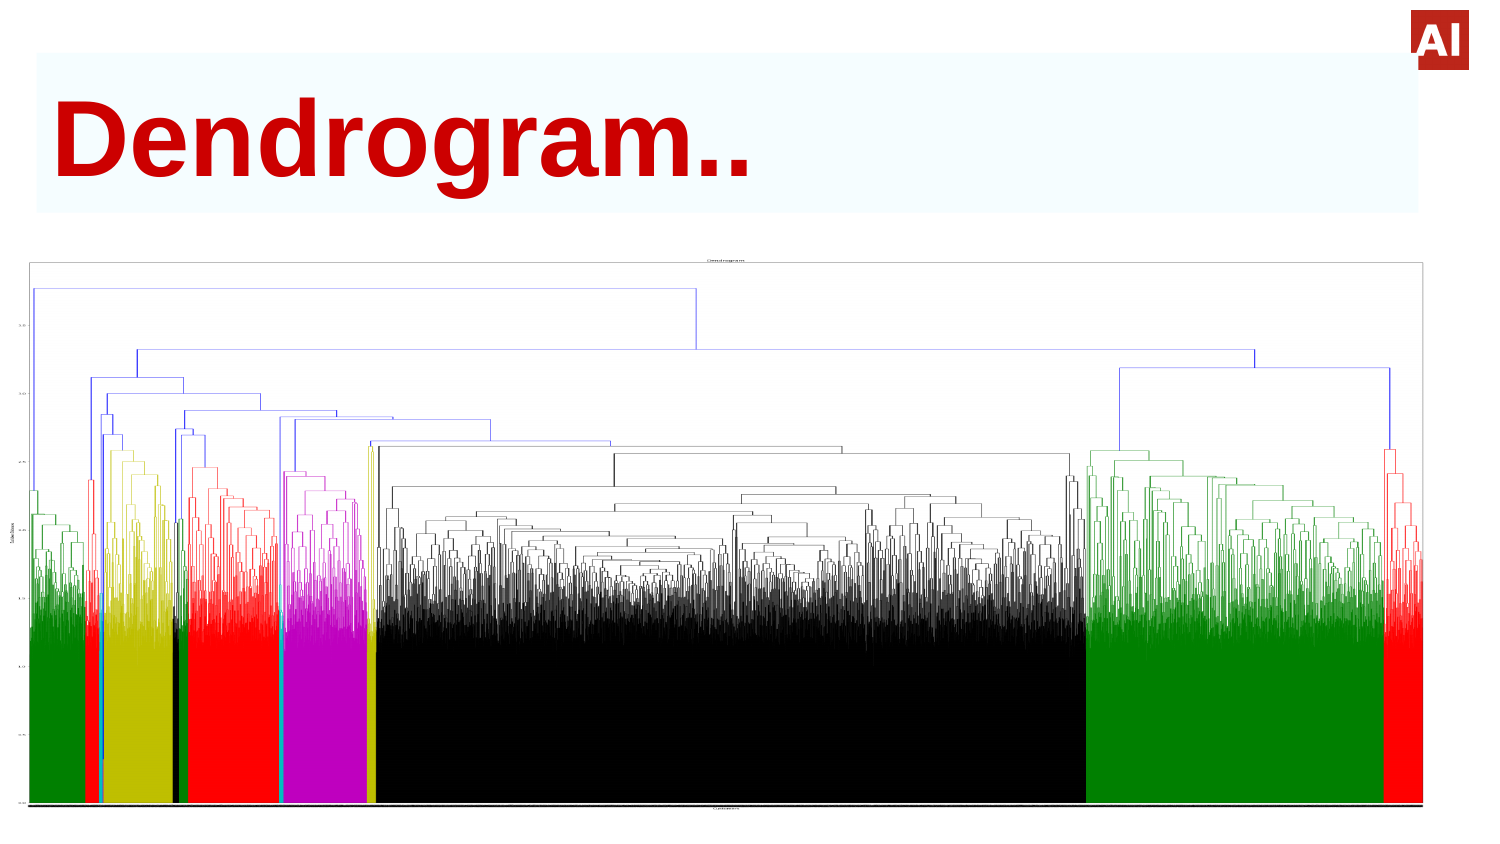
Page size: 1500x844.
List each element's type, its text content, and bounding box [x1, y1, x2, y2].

picture [1411, 10, 1469, 70]
text_box Dendrogram.. [36, 52, 1419, 213]
picture [7, 258, 1427, 812]
